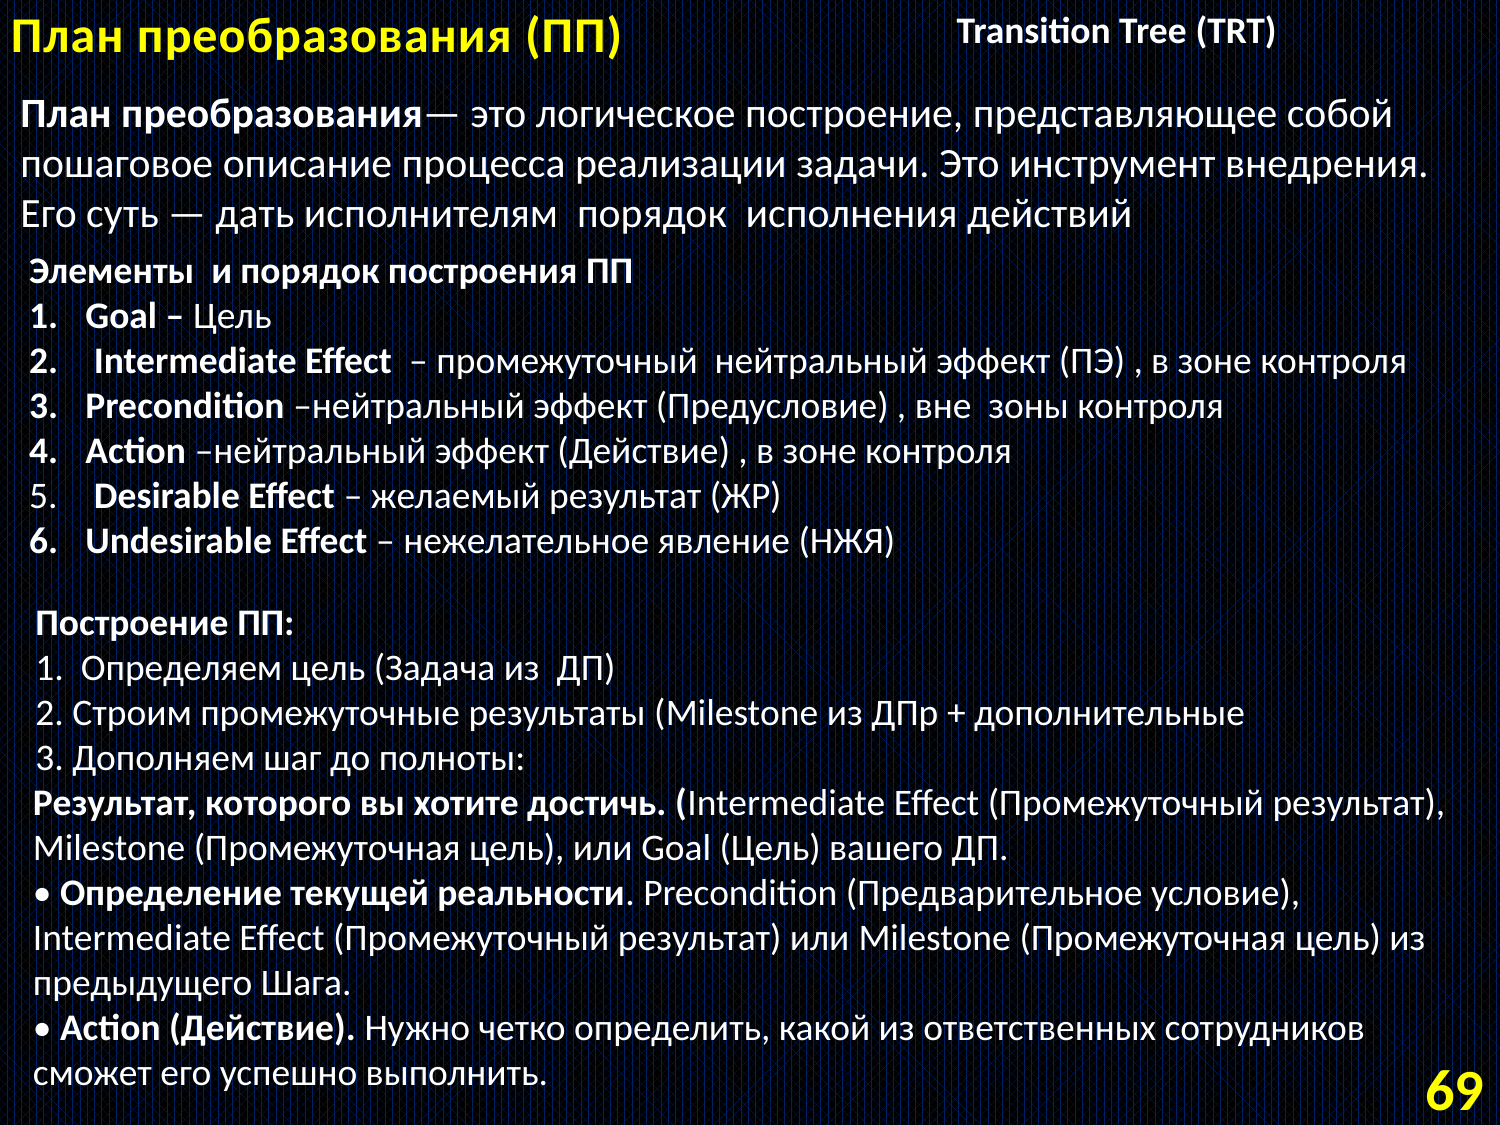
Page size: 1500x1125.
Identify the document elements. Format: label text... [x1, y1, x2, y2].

text_box Transition Tree (TRT) [941, 0, 1317, 58]
text_box 69 [1316, 1057, 1499, 1118]
title План преобразования (ПП) [0, 0, 678, 71]
text_box План преобразования— это логическое построение, представляющее собой пошаговое описание процесса реализации задачи. Это инструмент внедрения. Его суть — дать исполнителям порядок исполнения действий [5, 78, 1483, 243]
text_box Элементы и порядок построения ПП Goal – Цель Intermediate Effect – промежуточный нейтральный эффект (ПЭ) , в зоне контроля Precondition –нейтральный эффект (Предусловие) , вне зоны контроля Action –нейтральный эффект (Действие) , в зоне контроля Desirable Effect – желаемый результат (ЖР) Undesirable Effect – нежелательное явление (НЖЯ) [14, 238, 1471, 614]
text_box Построение ПП: 1. Определяем цель (Задача из ДП) 2. Строим промежуточные результаты (Milestone из ДПр + дополнительные 3. Дополняем шаг до полноты: Результат, которого вы хотите достичь. (Intermediate Effect (Промежуточный результат), Milestone (Промежуточная цель), или Goal (Цель) вашего ДП. • Определение текущей реальности. Precondition (Предварительное условие), Intermediate Effect (Промежуточный результат) или Milestone (Промежуточная цель) из предыдущего Шага. • Action (Действие). Нужно четко определить, какой из ответственных сотрудников сможет его успешно выполнить. [18, 590, 1478, 1101]
